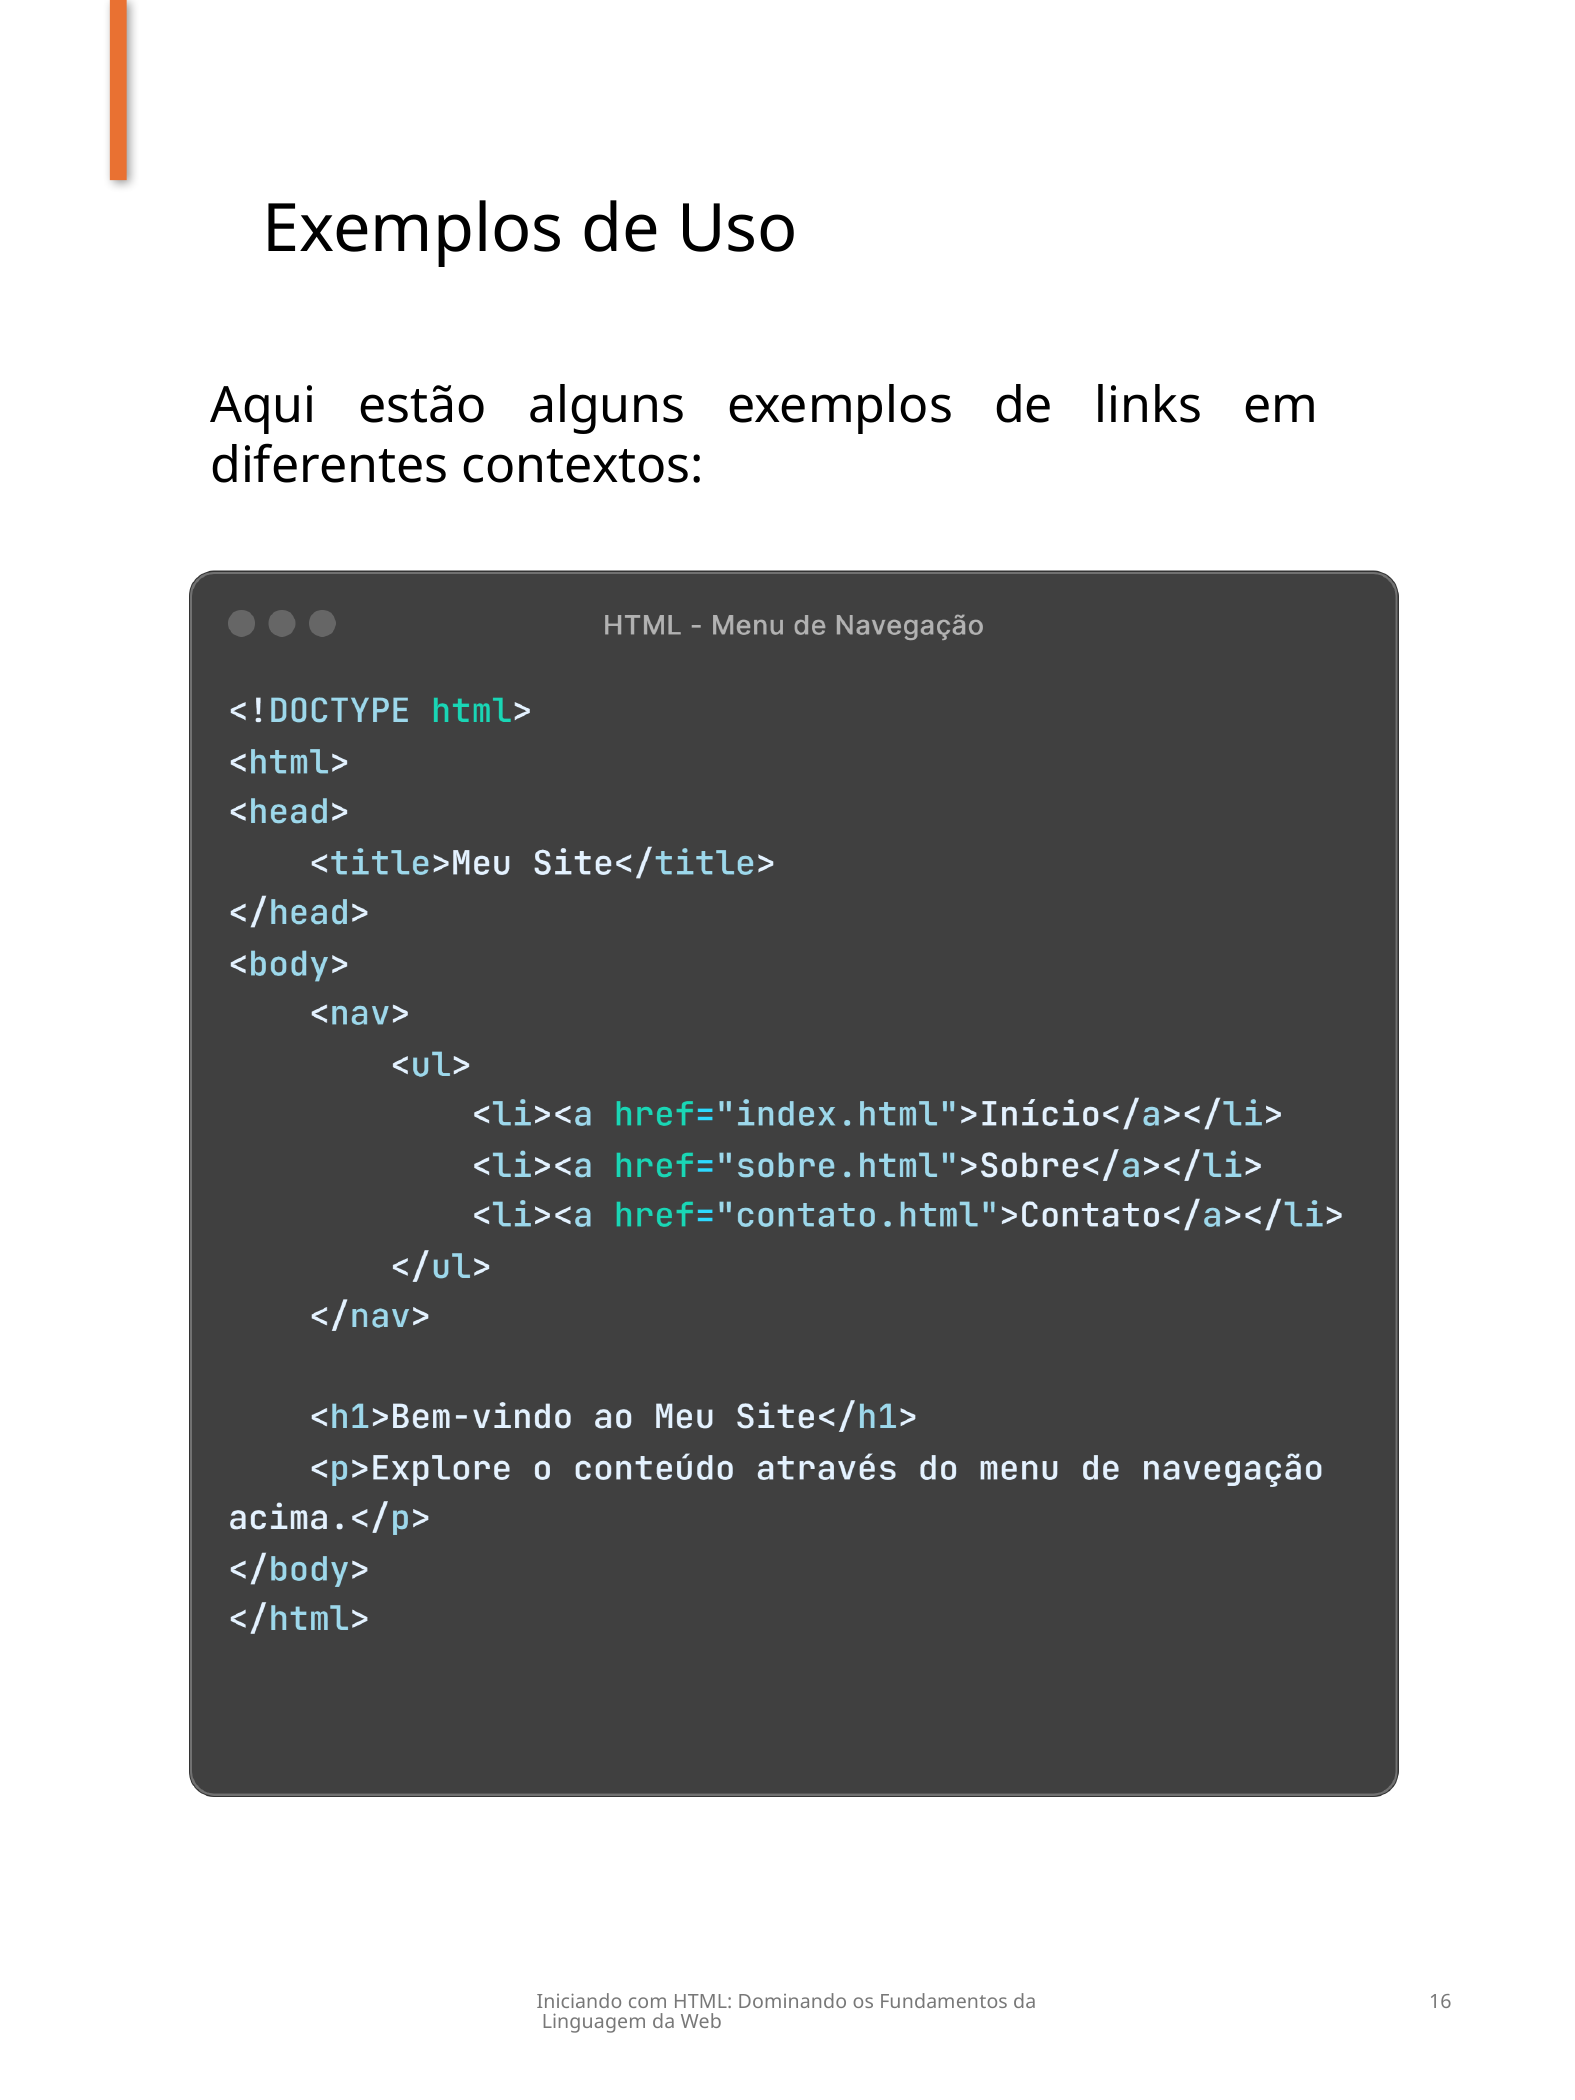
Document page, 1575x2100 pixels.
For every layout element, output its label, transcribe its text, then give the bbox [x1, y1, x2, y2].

text_box [108, 0, 128, 182]
picture [120, 501, 1467, 1866]
slide_number 16 [1112, 1946, 1467, 2059]
footer Iniciando com HTML: Dominando os Fundamentos da Linguagem da Web [521, 1946, 1054, 2059]
text_box Aqui estão alguns exemplos de links em diferentes contextos: [120, 365, 1335, 501]
text_box Exemplos de Uso [247, 177, 1238, 273]
